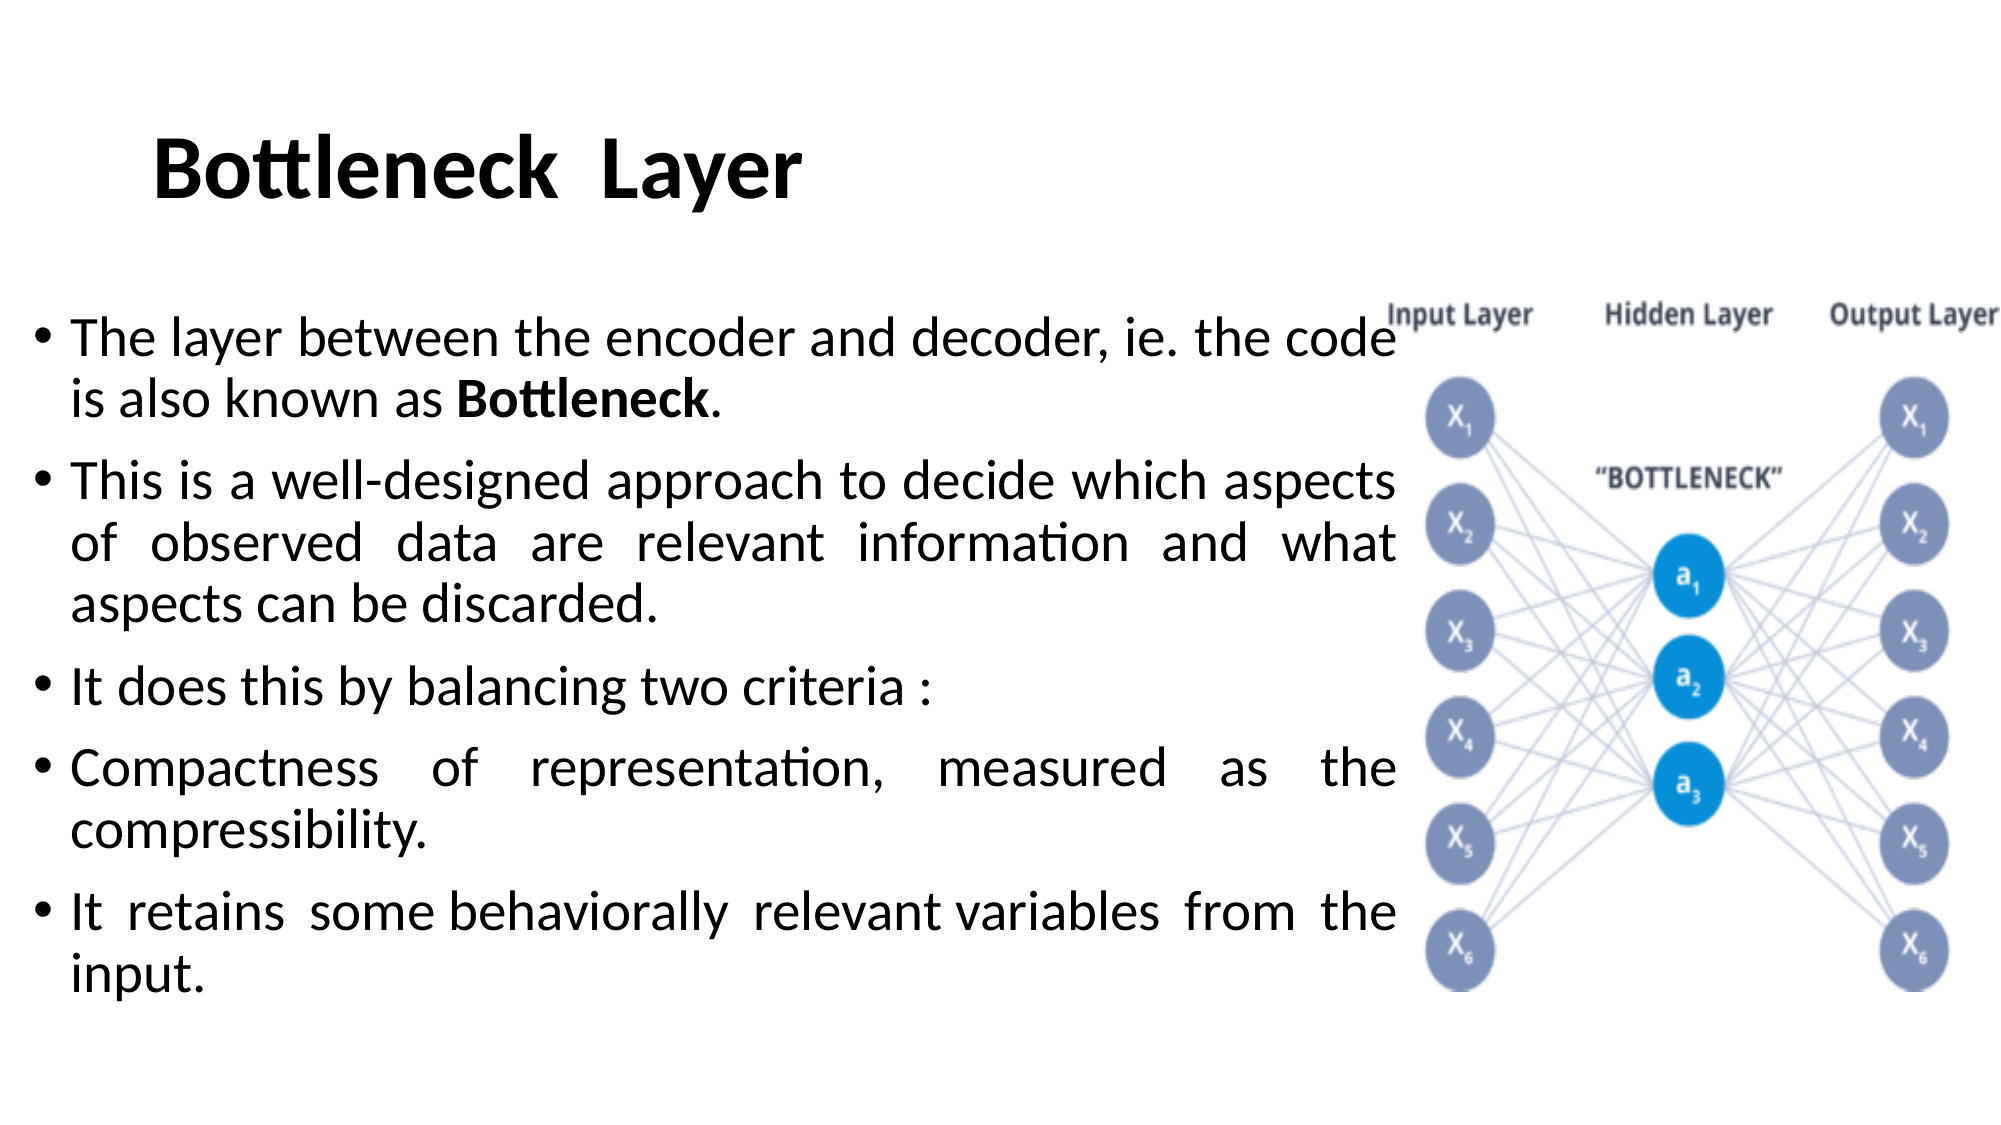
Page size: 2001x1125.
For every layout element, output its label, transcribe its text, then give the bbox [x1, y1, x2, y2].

list The layer between the encoder and decoder, ie. the code is also known as Bottleneck. This is a well-designed approach to decide which aspects of observed data are relevant information and what aspects can be discarded. It does this by balancing two criteria : Compactness of representation, measured as the compressibility. It retains some behaviorally relevant variables from the input. [19, 299, 1413, 1014]
picture [1387, 299, 2000, 992]
title Bottleneck Layer [137, 59, 1863, 278]
